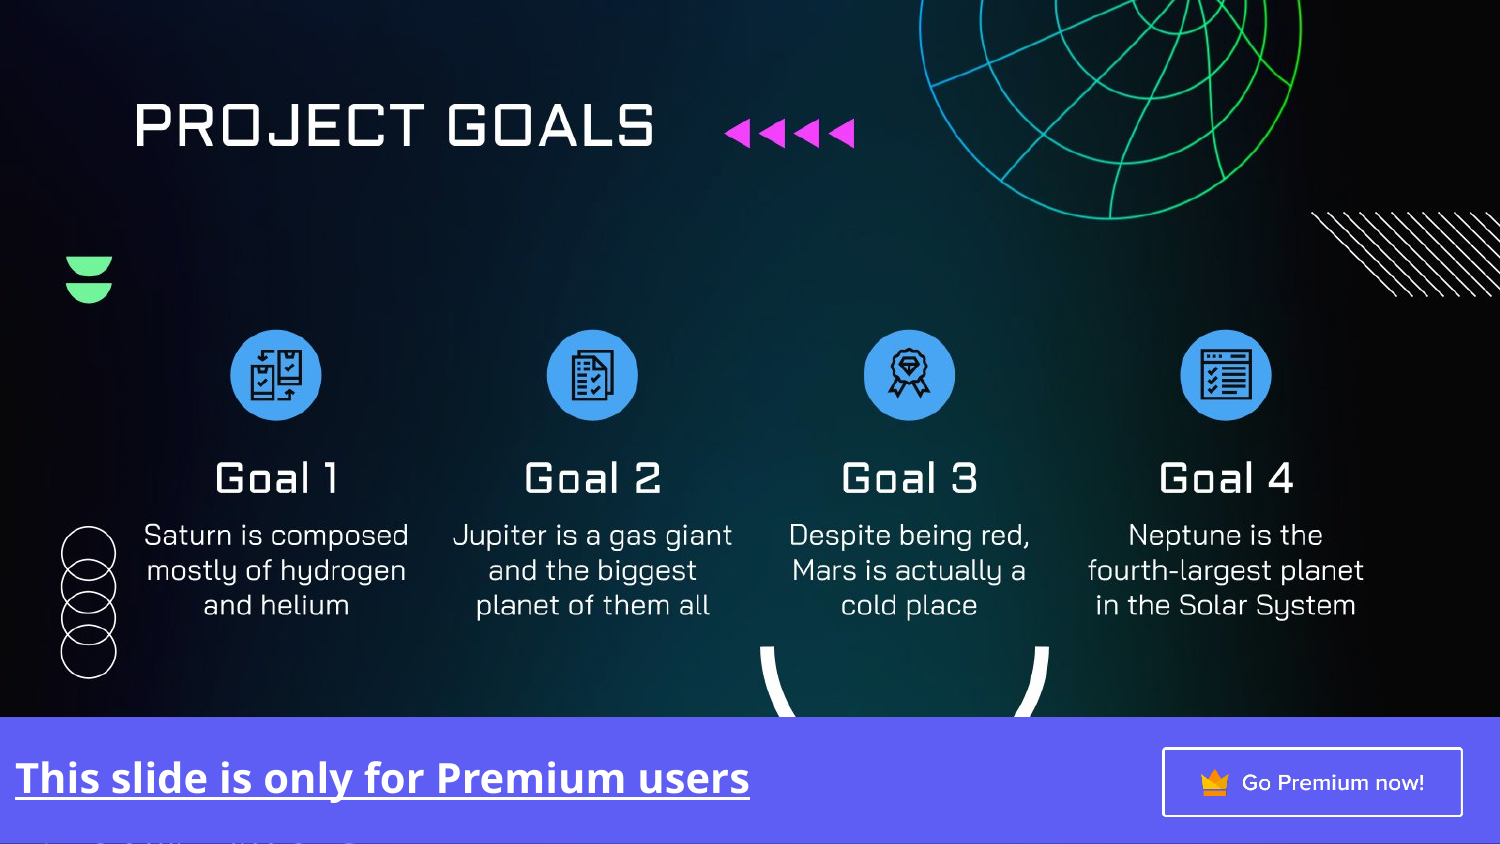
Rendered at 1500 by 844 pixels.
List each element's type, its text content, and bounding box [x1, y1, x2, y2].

text_box This slide is only for Premium users [0, 717, 1500, 844]
picture [1162, 747, 1463, 817]
picture [0, 0, 1500, 717]
